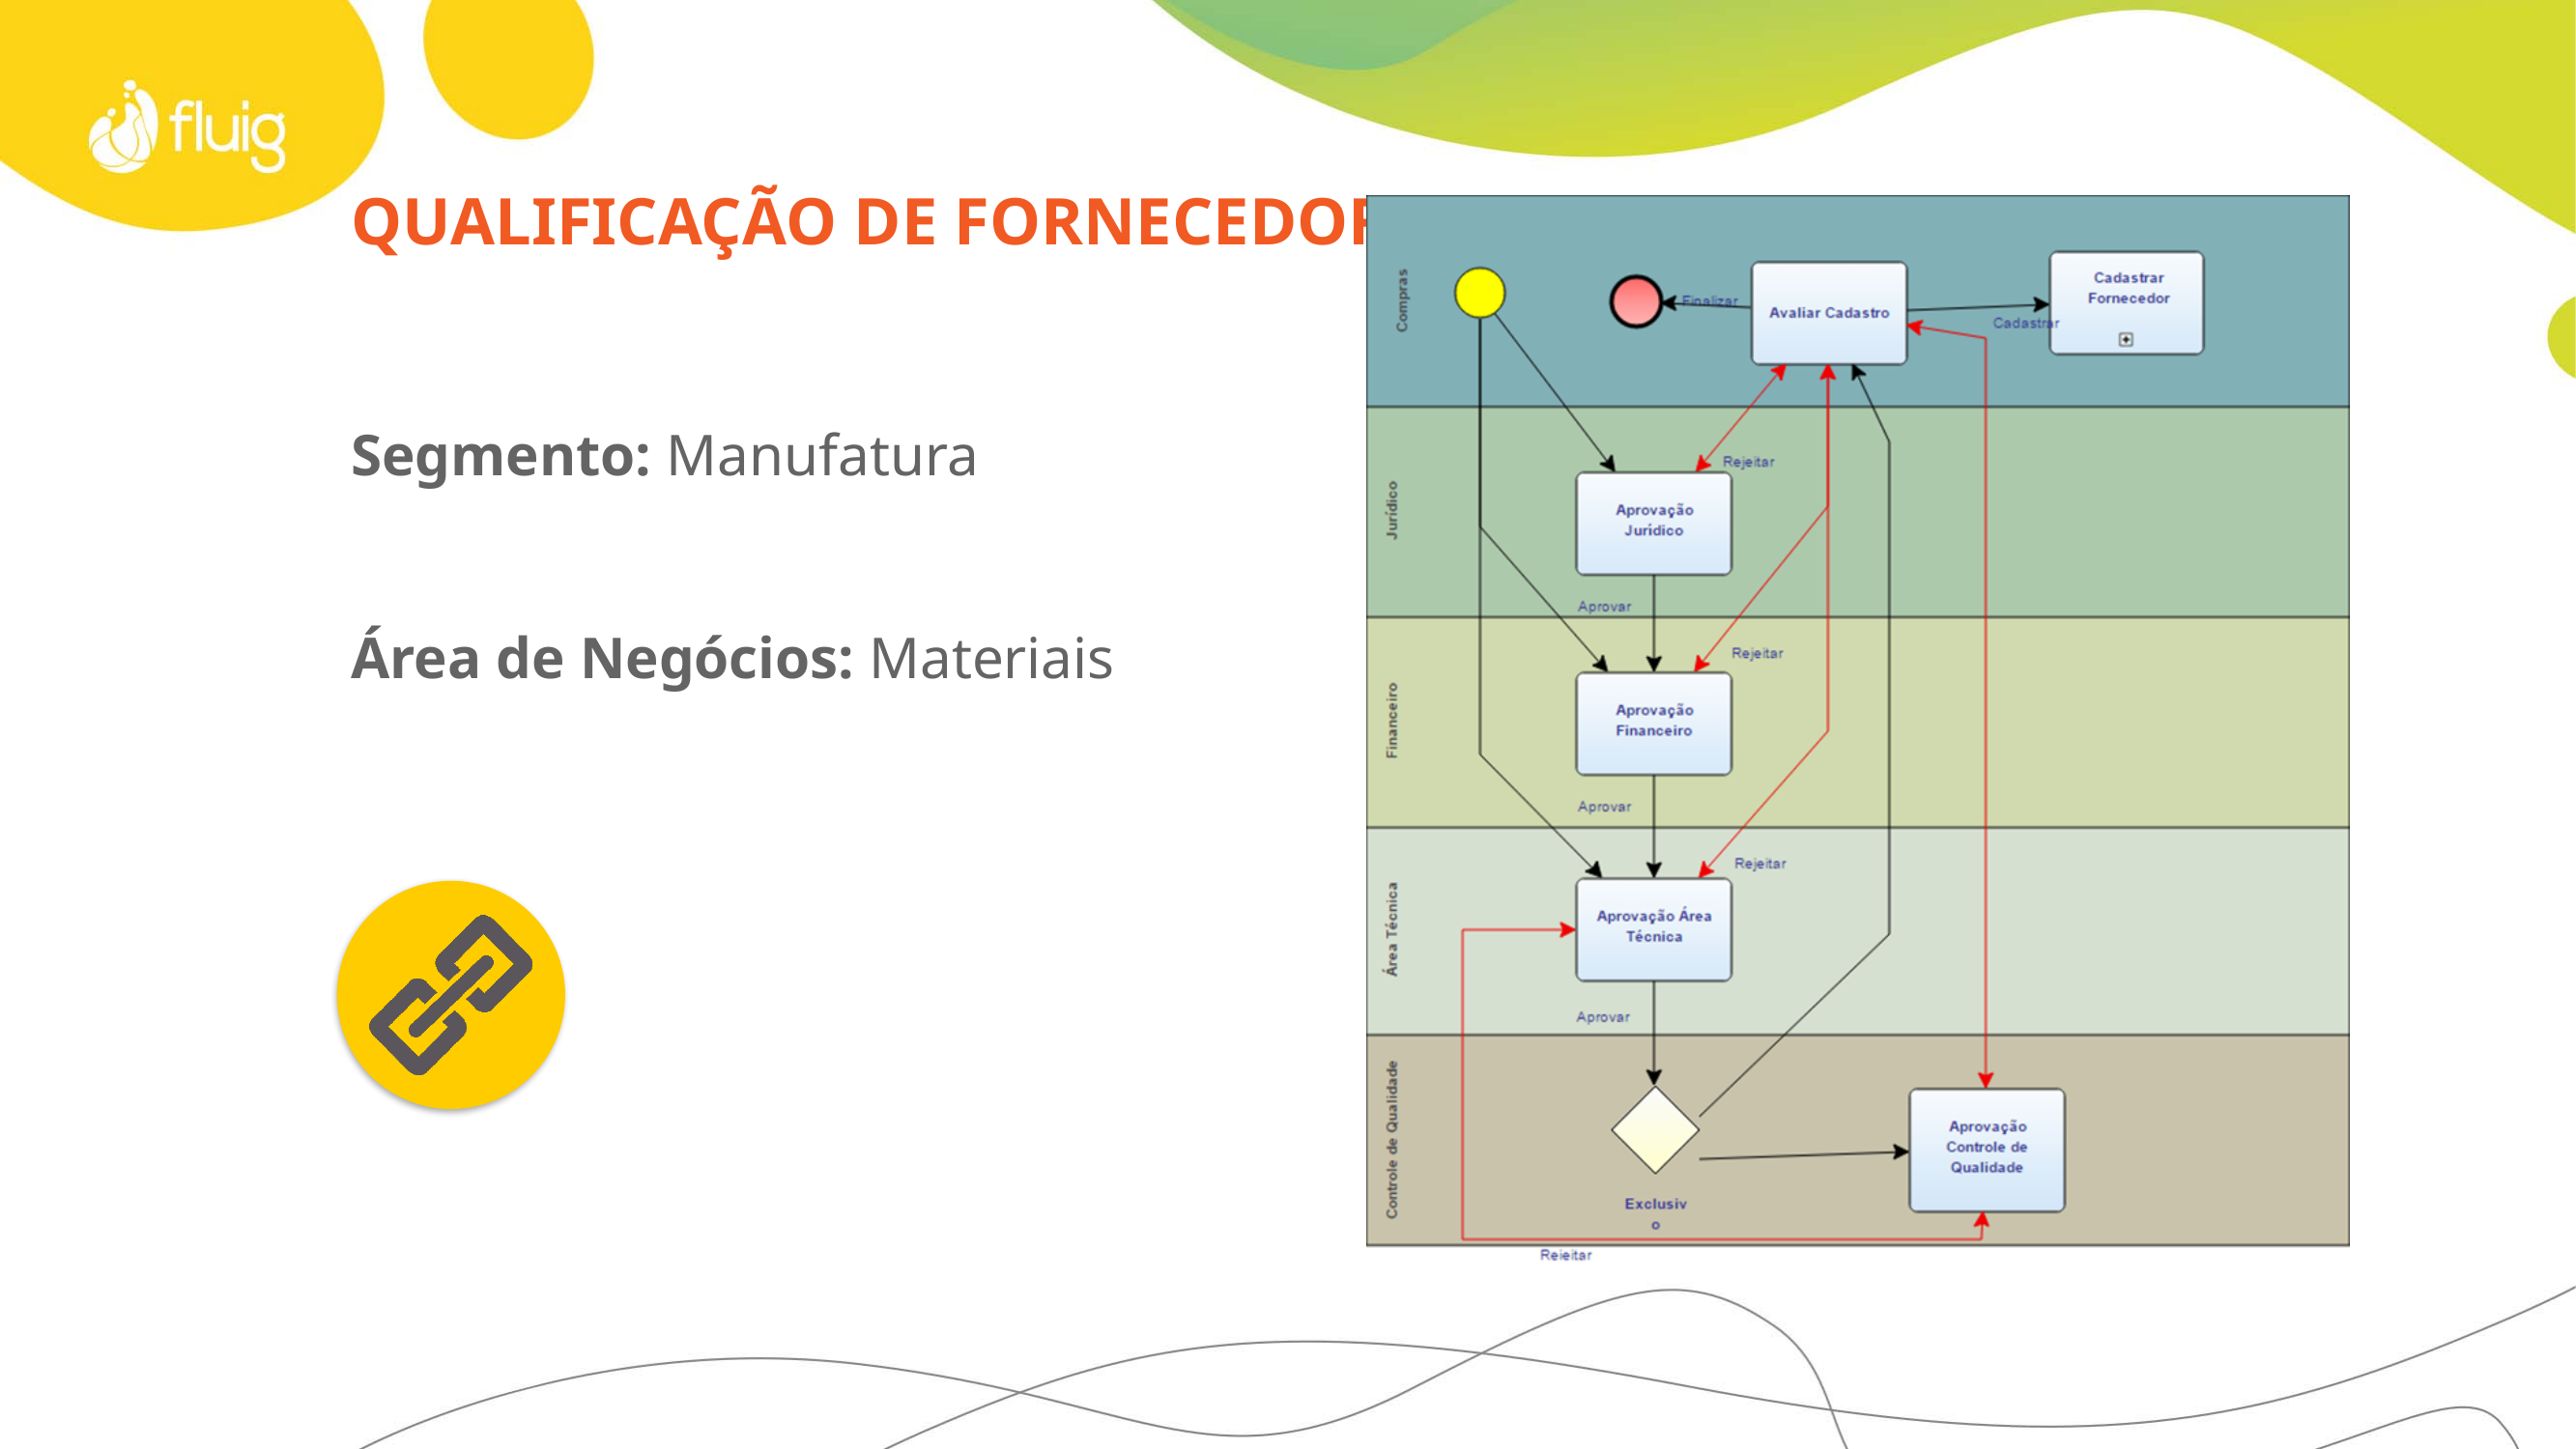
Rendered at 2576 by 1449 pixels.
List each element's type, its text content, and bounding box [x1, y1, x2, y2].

title Qualificação de fornecedor [336, 173, 2352, 379]
text_box Segmento: Manufatura Área de Negócios: Materiais [336, 378, 1214, 697]
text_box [336, 880, 566, 1110]
picture [0, 0, 2576, 1449]
